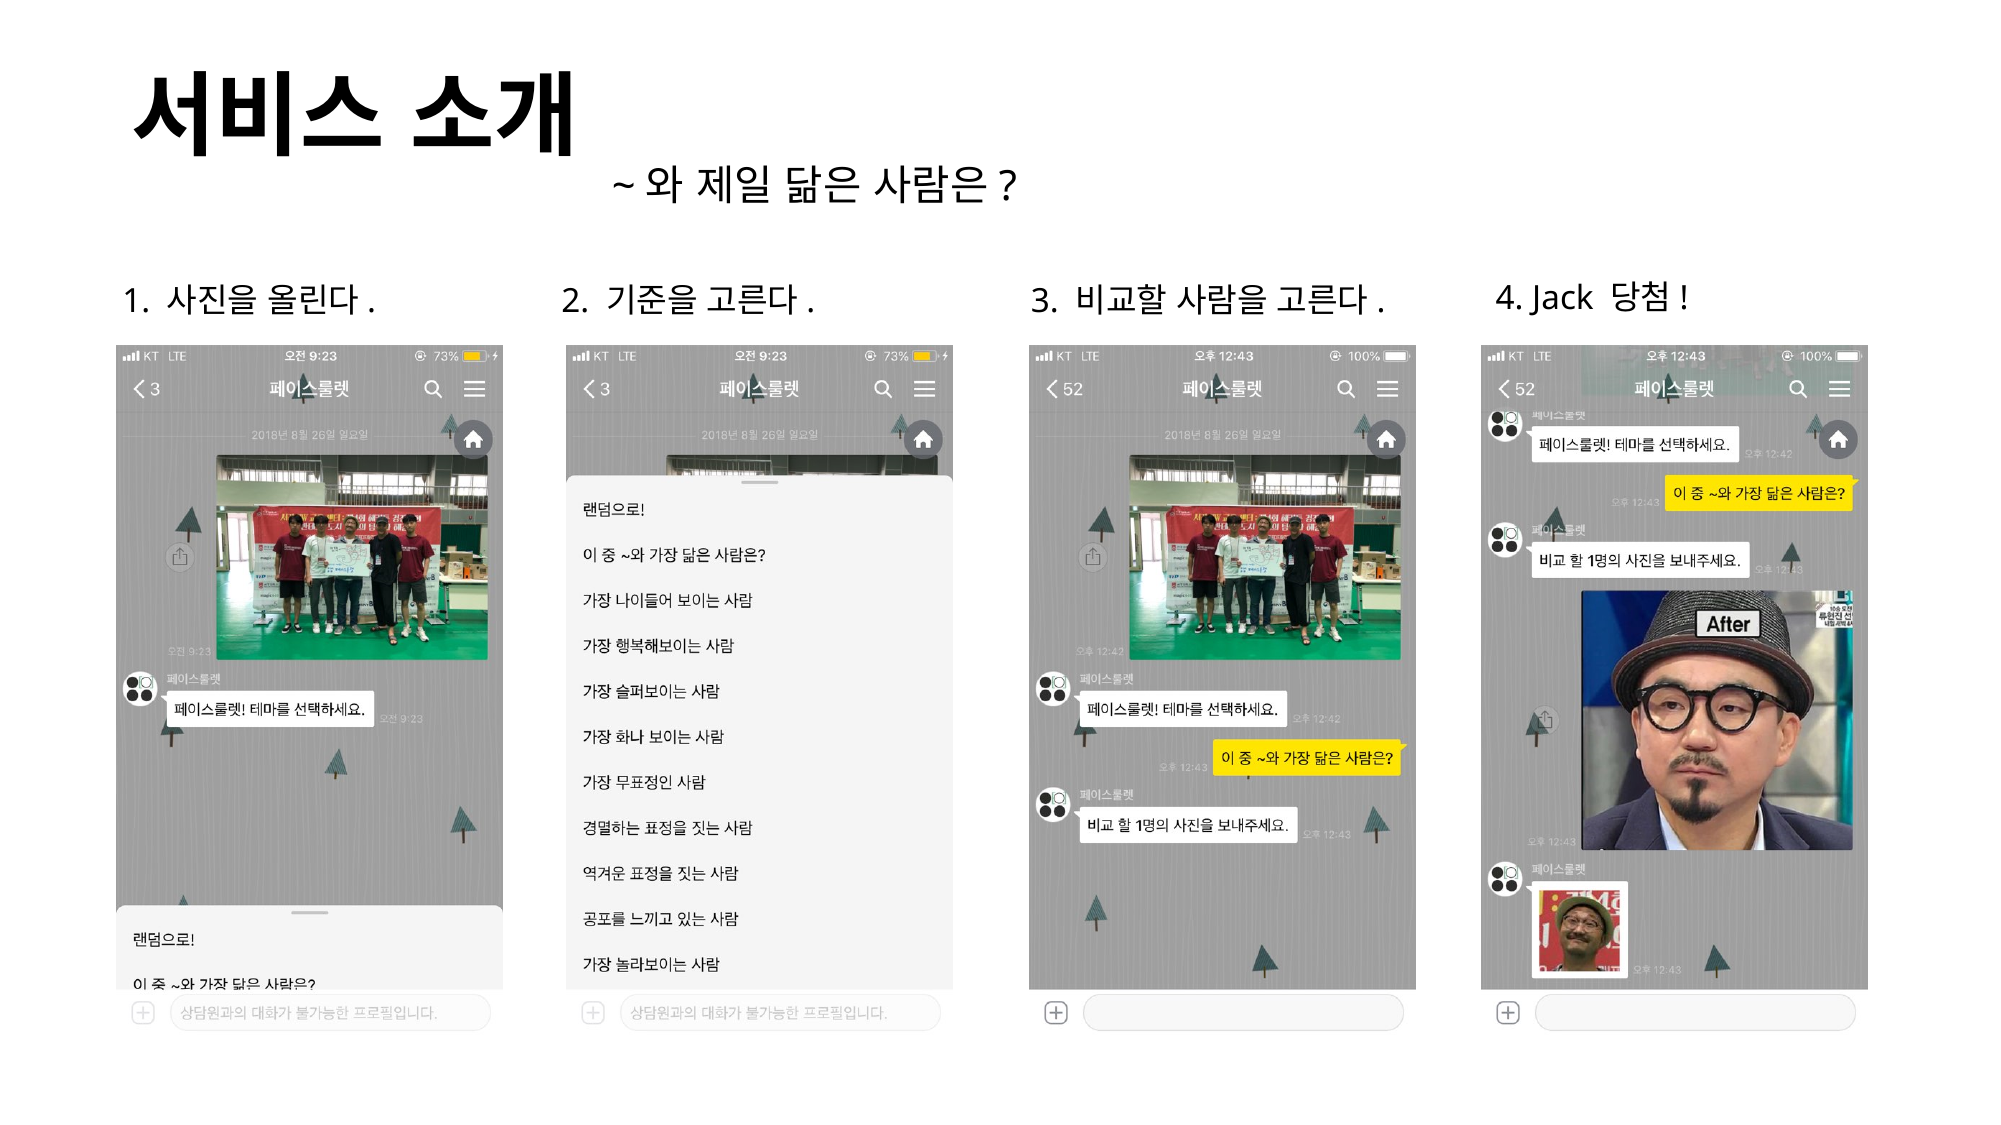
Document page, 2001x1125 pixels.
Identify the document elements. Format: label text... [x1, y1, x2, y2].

text_box 2. 기준을 고른다. [546, 271, 831, 327]
text_box ~와 제일 닮은 사람은? [597, 151, 1032, 216]
text_box 4. Jack 당첨! [1480, 269, 1704, 324]
title 서비스 소개 [116, 62, 1842, 280]
picture [566, 345, 953, 1035]
picture [1029, 345, 1416, 1035]
picture [1481, 345, 1869, 1035]
text_box 1. 사진을 올린다. [107, 271, 391, 327]
text_box 3. 비교할 사람을 고른다. [1016, 271, 1401, 327]
picture [116, 345, 503, 1035]
